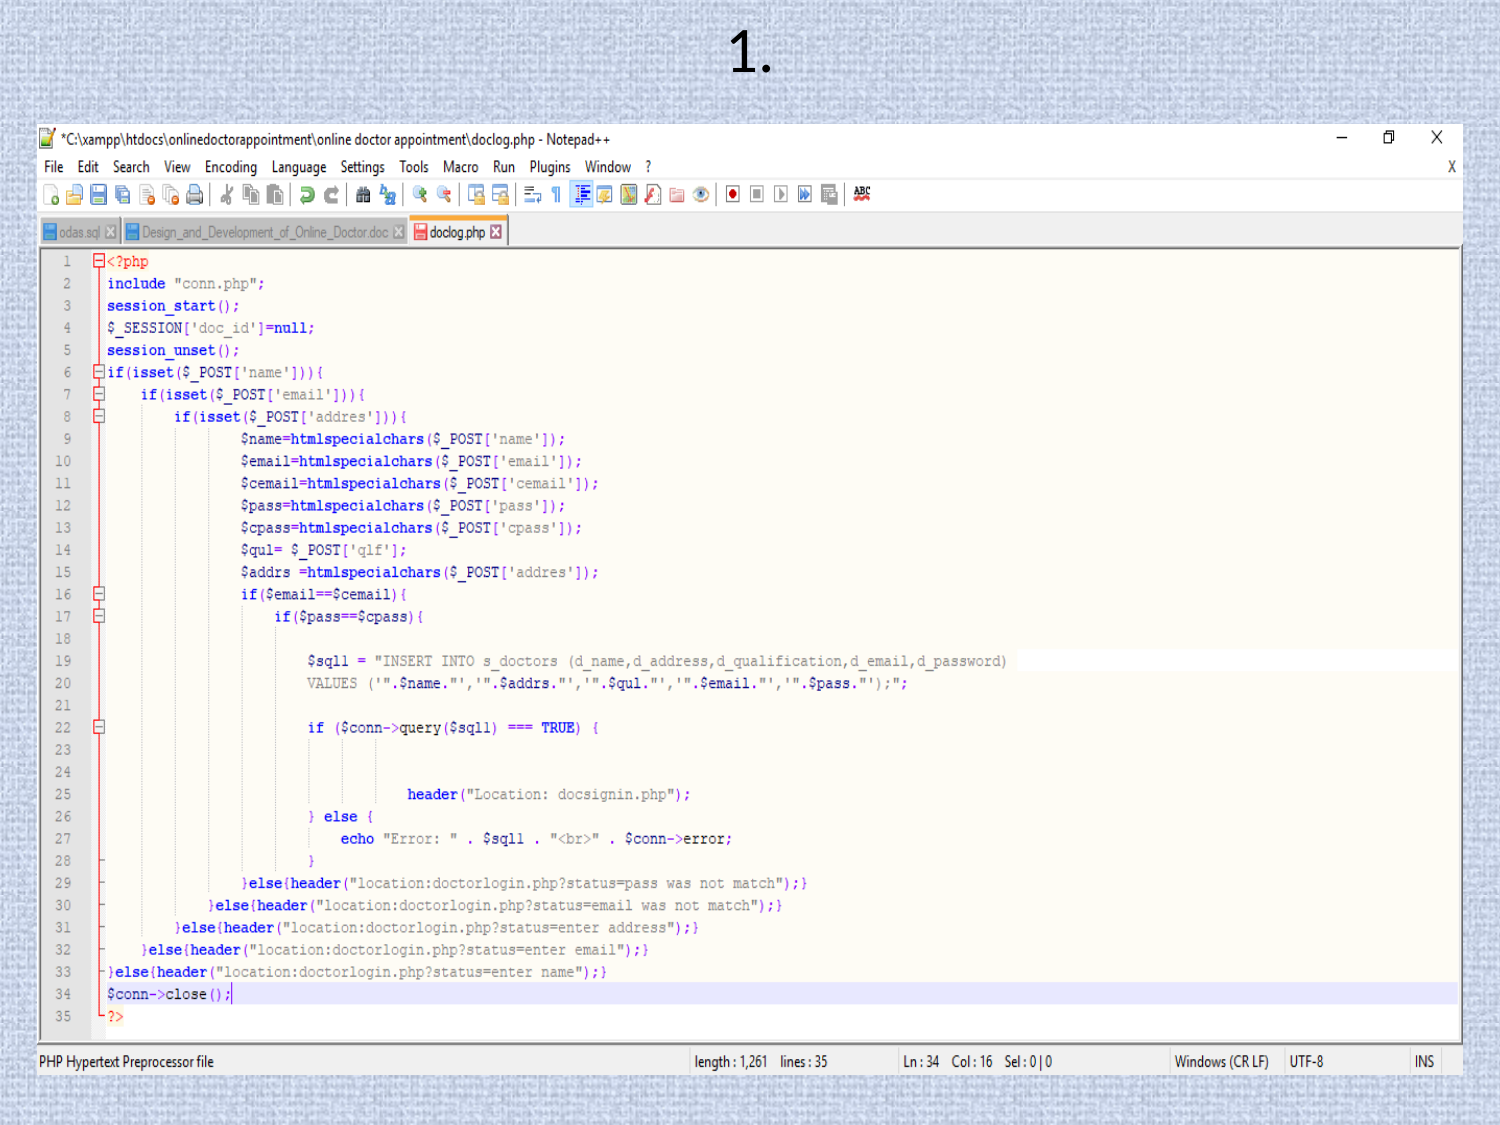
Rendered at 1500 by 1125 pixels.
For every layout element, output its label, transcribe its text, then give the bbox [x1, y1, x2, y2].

picture [37, 124, 1463, 1076]
title 1. [0, 0, 1500, 94]
